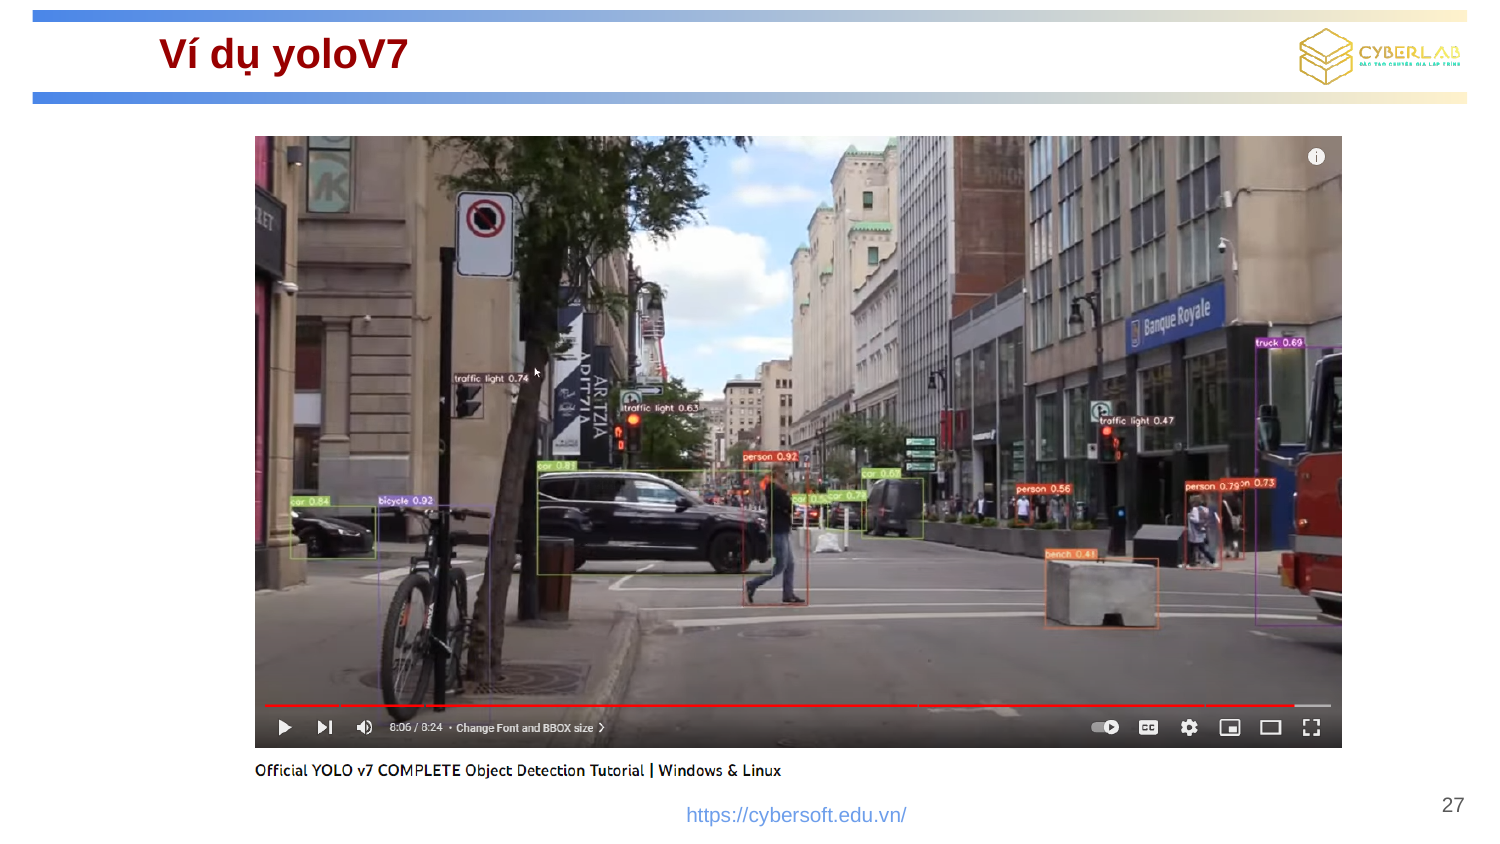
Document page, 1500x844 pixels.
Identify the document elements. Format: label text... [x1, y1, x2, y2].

slide_number 27 [1389, 782, 1480, 830]
picture [248, 129, 1345, 783]
picture [1449, 28, 1468, 85]
title Ví dụ yoloV7 [144, 12, 1449, 93]
